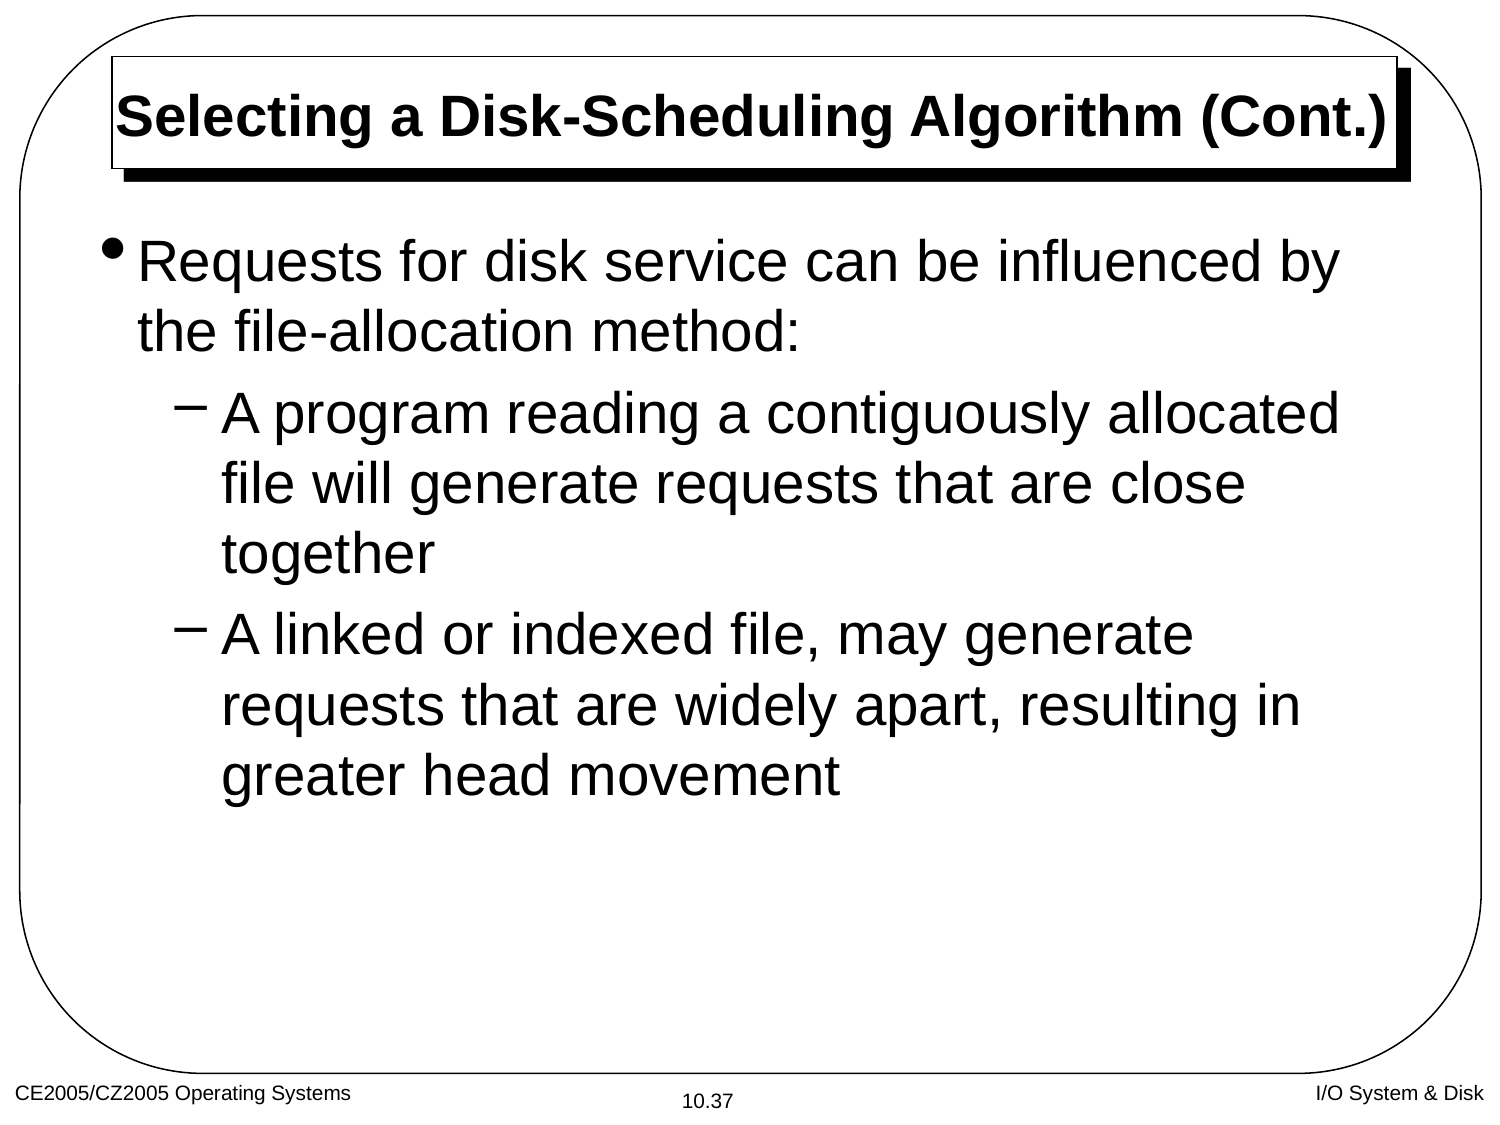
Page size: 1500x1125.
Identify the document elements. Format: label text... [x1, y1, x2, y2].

list Requests for disk service can be influenced by the file-allocation method: A program reading a contiguously allocated file will generate requests that are close together A linked or indexed file, may generate requests that are widely apart, resulting in greater head movement [84, 215, 1417, 1013]
title Selecting a Disk-Scheduling Algorithm (Cont.) [93, 75, 1412, 151]
